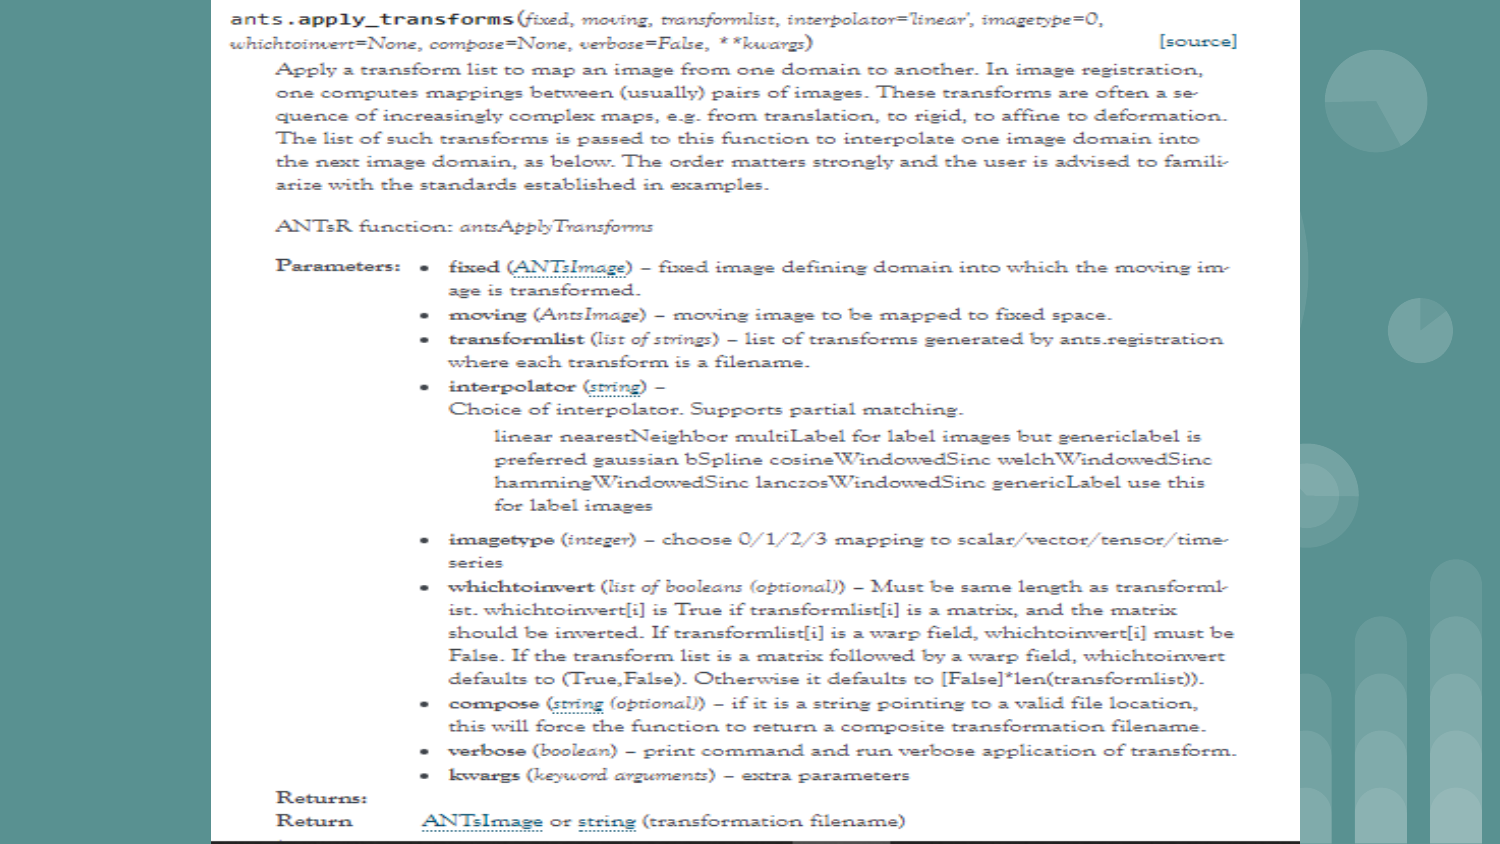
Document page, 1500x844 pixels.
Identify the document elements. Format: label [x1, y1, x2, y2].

picture [210, 0, 1300, 844]
